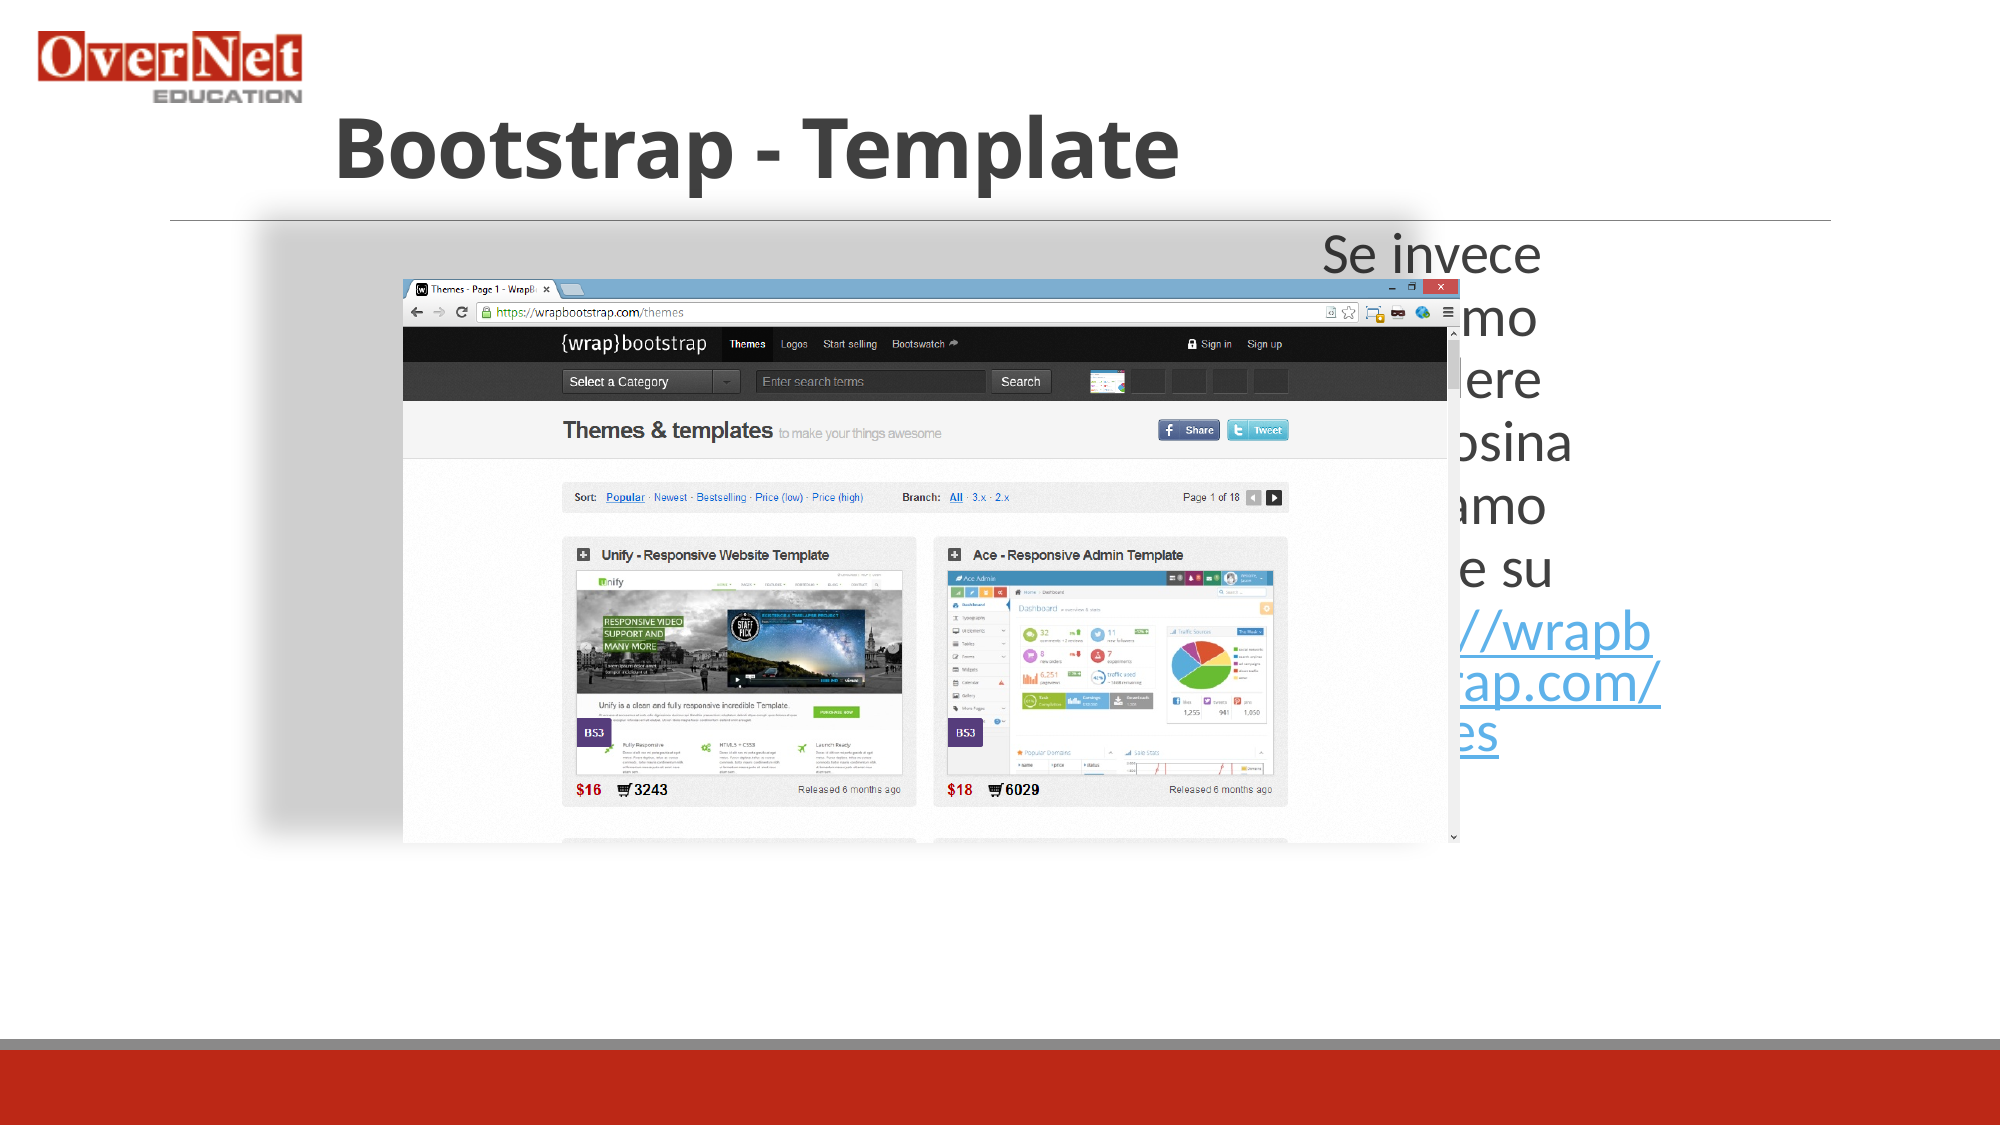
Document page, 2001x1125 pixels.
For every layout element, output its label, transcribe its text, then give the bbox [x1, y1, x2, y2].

picture [402, 279, 1461, 844]
list Se invece vogliamo spendere qualcosina possiamo andare su https://wrapbootstrap.com/themes [1322, 215, 1681, 872]
title Bootstrap - Template [317, 42, 1668, 204]
picture [35, 31, 304, 103]
